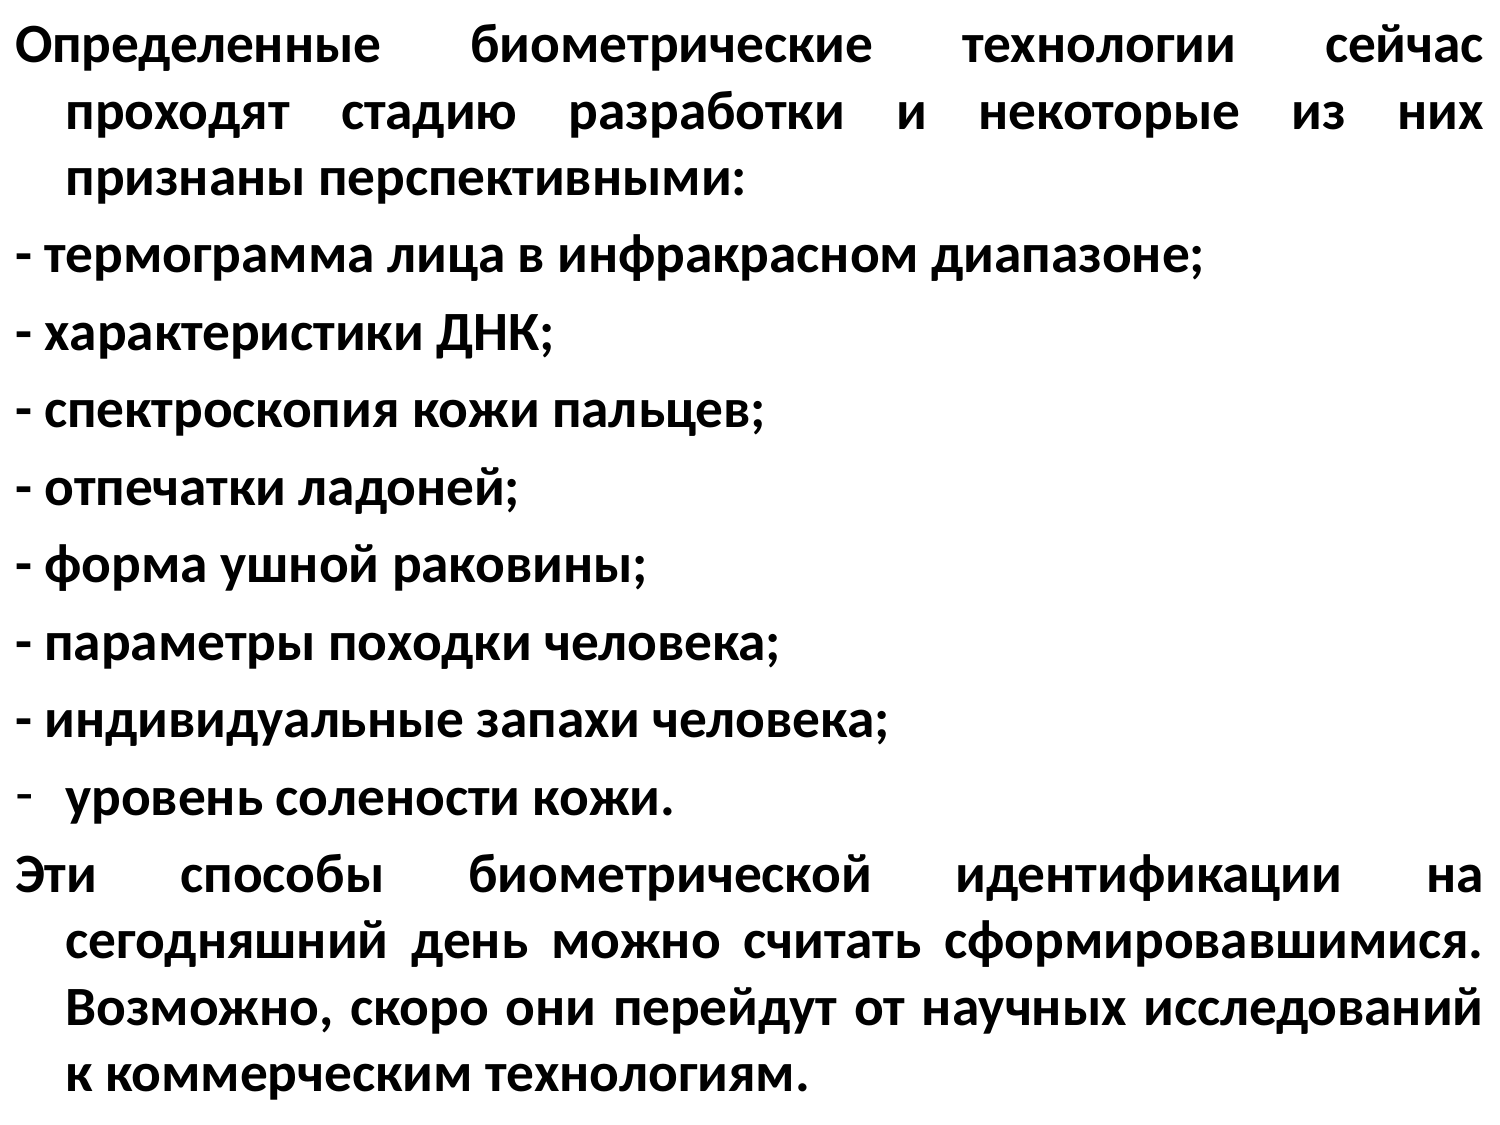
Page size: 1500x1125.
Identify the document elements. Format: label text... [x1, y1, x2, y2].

list Определенные биометрические технологии сейчас проходят стадию разработки и некоторые из них признаны перспективными: - термограмма лица в инфракрасном диапазоне; - характеристики ДНК; - спектроскопия кожи пальцев; - отпечатки ладоней; - форма ушной раковины; - параметры походки человека; - индивидуальные запахи человека; уровень солености кожи. Эти способы биометрической идентификации на сегодняшний день можно считать сформировавшимися. Возможно, скоро они перейдут от научных исследований к коммерческим технологиям. [0, 0, 1500, 1125]
